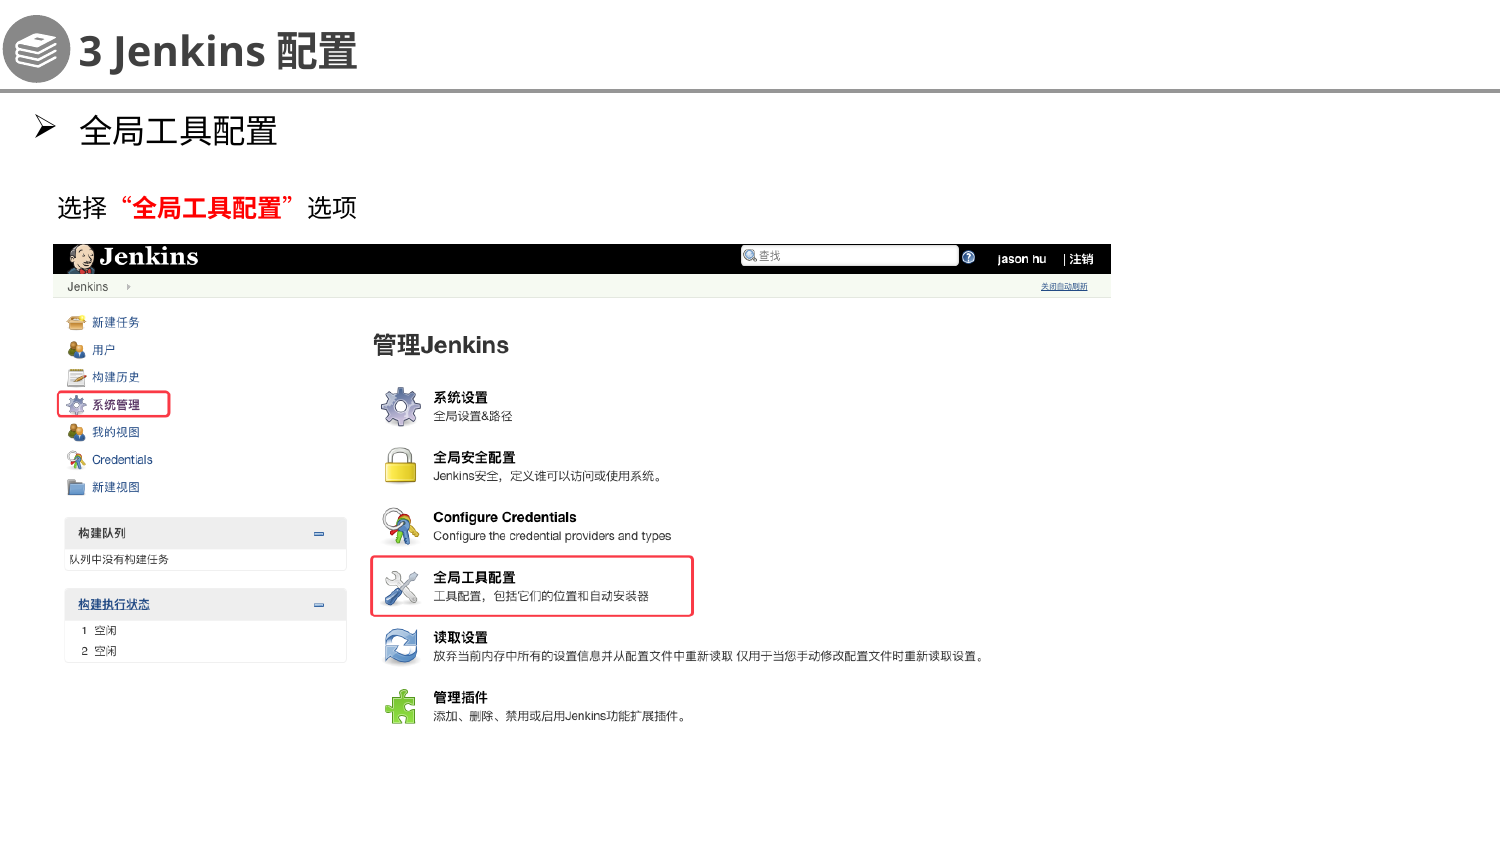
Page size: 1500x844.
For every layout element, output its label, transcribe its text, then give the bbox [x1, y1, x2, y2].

text_box 全局工具配置 [17, 102, 361, 158]
text_box 选择“全局工具配置”选项 [42, 185, 373, 231]
text_box 3 Jenkins配置 [63, 7, 502, 83]
picture [52, 244, 1111, 741]
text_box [4, 16, 69, 81]
